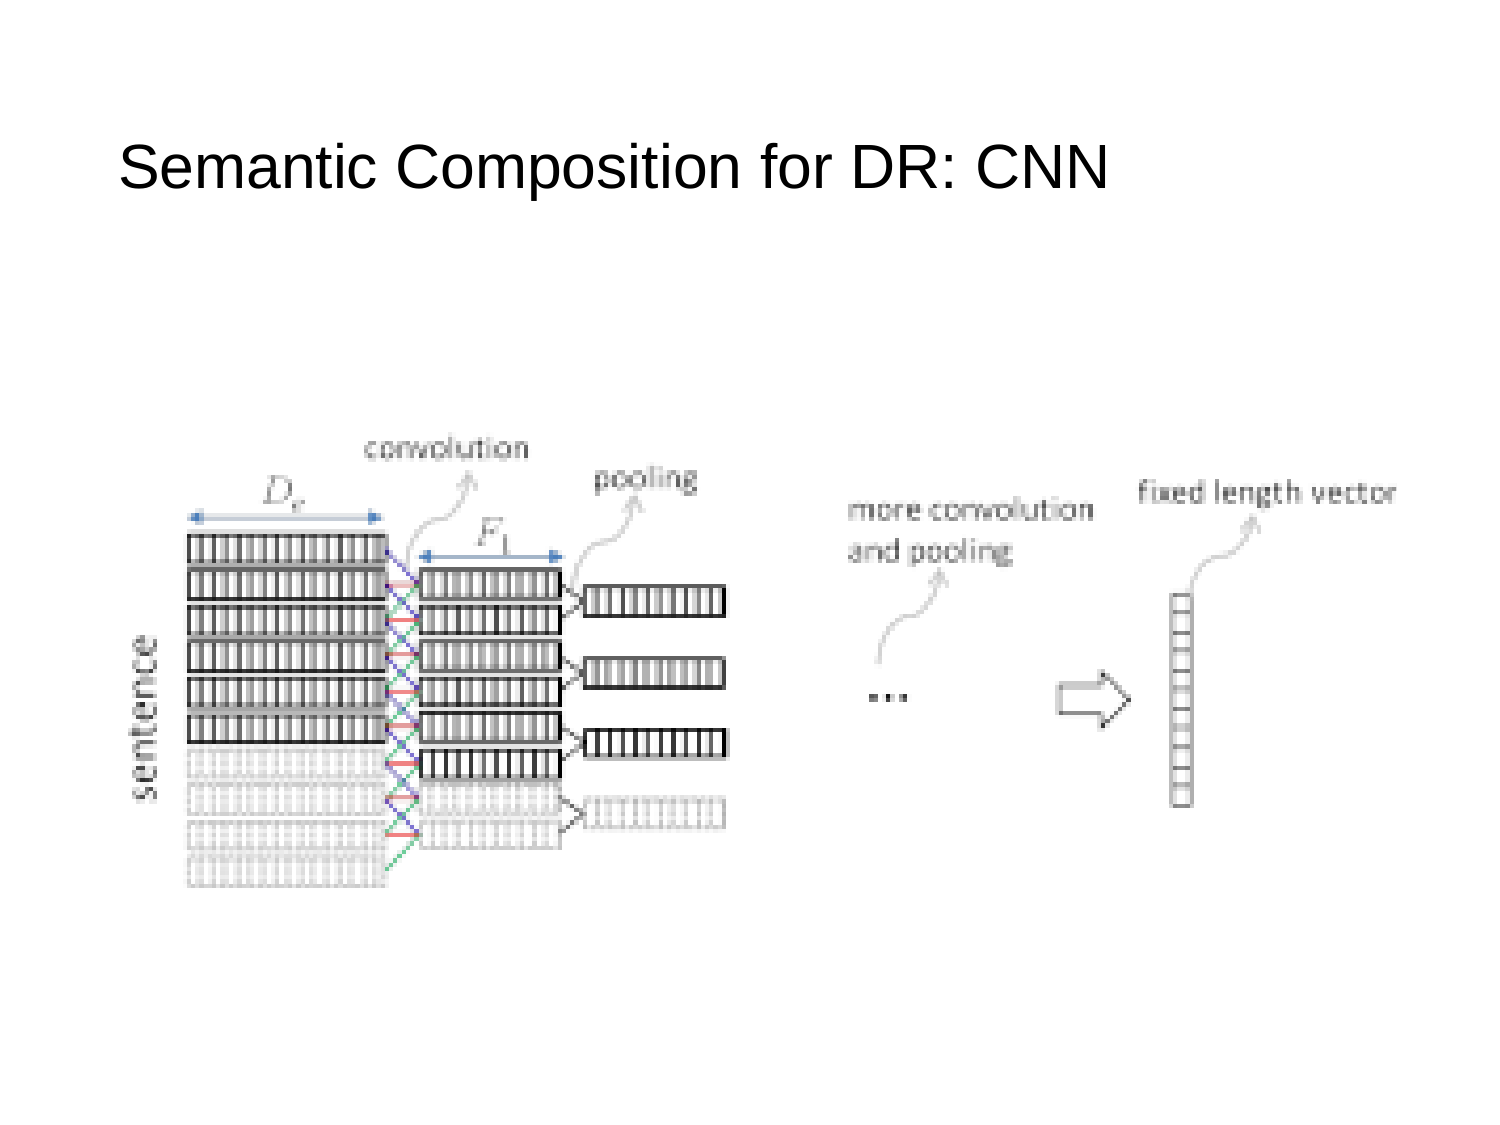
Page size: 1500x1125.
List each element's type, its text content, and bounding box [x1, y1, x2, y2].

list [103, 299, 1397, 1014]
title Semantic Composition for DR: CNN [103, 59, 1397, 278]
